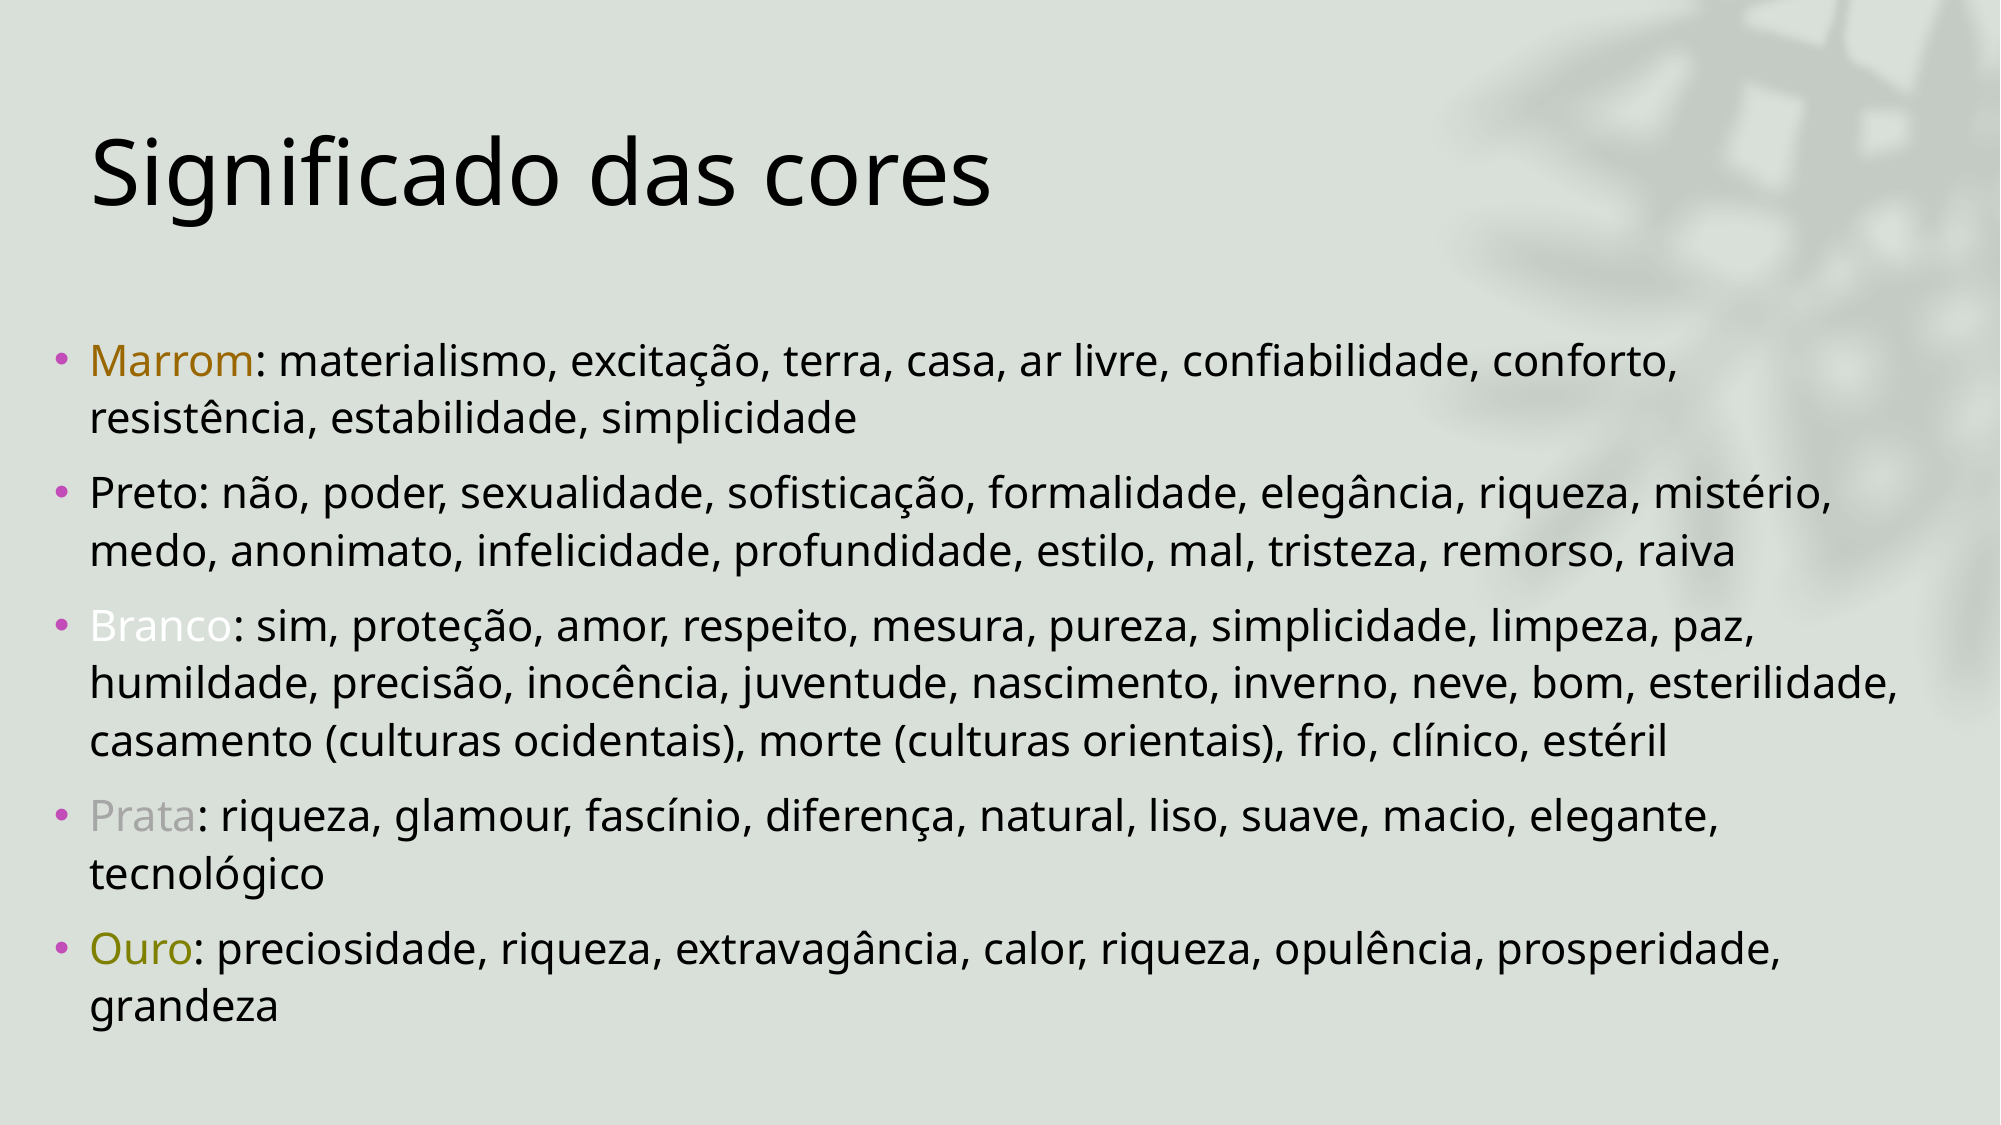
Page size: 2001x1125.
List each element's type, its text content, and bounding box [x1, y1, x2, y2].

title Significado das cores [75, 60, 1863, 278]
list Marrom: materialismo, excitação, terra, casa, ar livre, confiabilidade, conforto, resistência, estabilidade, simplicidade Preto: não, poder, sexualidade, sofisticação, formalidade, elegância, riqueza, mistério, medo, anonimato, infelicidade, profundidade, estilo, mal, tristeza, remorso, raiva Branco: sim, proteção, amor, respeito, mesura, pureza, simplicidade, limpeza, paz, humildade, precisão, inocência, juventude, nascimento, inverno, neve, bom, esterilidade, casamento (culturas ocidentais), morte (culturas orientais), frio, clínico, estéril Prata: riqueza, glamour, fascínio, diferença, natural, liso, suave, macio, elegante, tecnológico Ouro: preciosidade, riqueza, extravagância, calor, riqueza, opulência, prosperidade, grandeza [39, 319, 1925, 1048]
